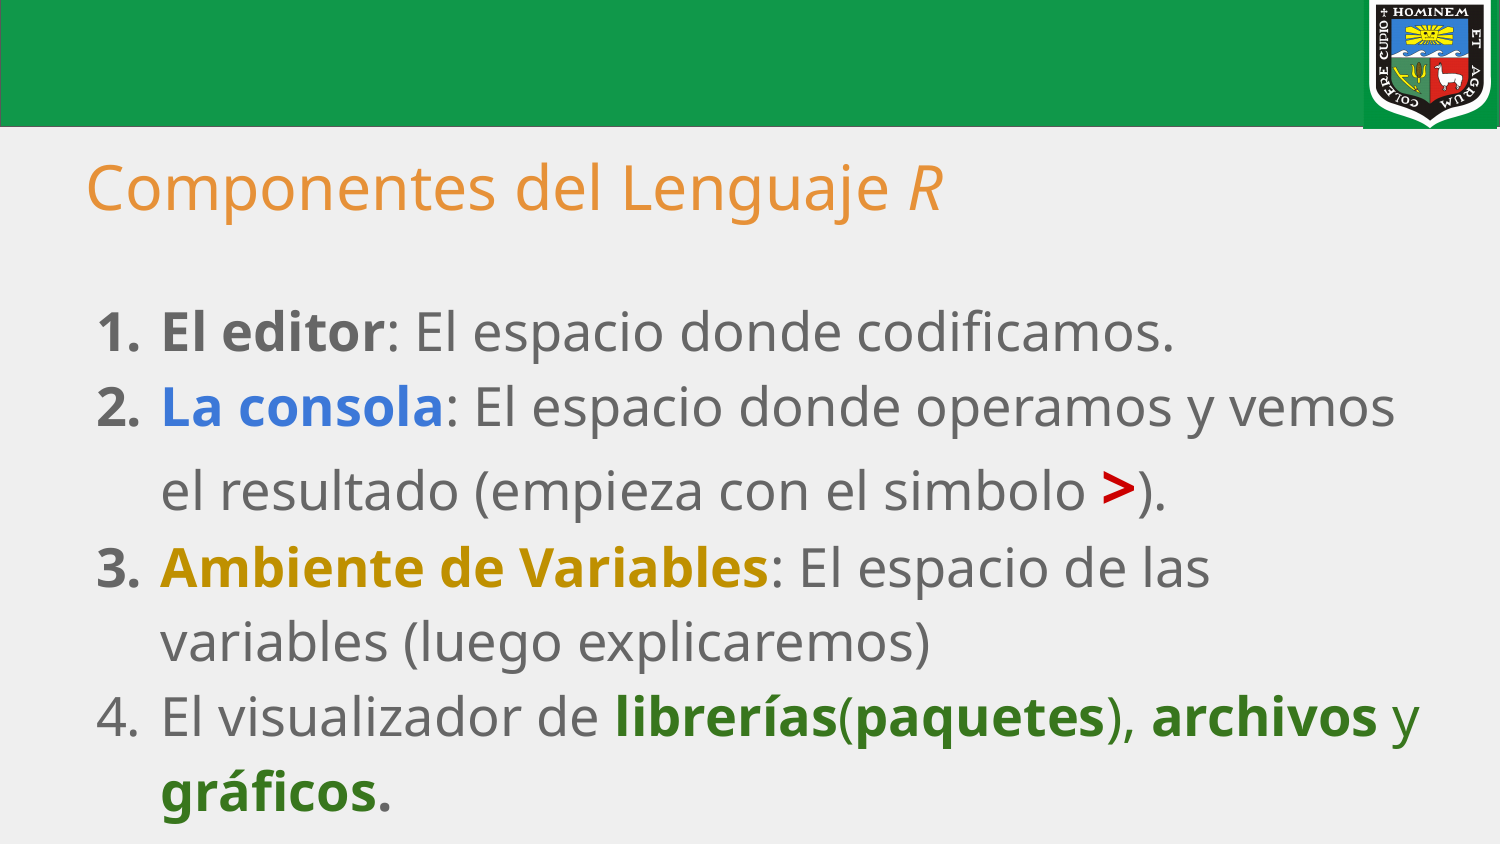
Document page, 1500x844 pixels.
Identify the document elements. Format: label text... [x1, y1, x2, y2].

text_box [0, 0, 1357, 127]
picture [1363, 0, 1497, 129]
text_box Componentes del Lenguaje R El editor: El espacio donde codificamos. La consola: El espacio donde operamos y vemos el resultado (empieza con el simbolo >). Ambiente de Variables: El espacio de las variables (luego explicaremos) El visualizador de librerías(paquetes), archivos y gráficos. [70, 132, 1463, 810]
